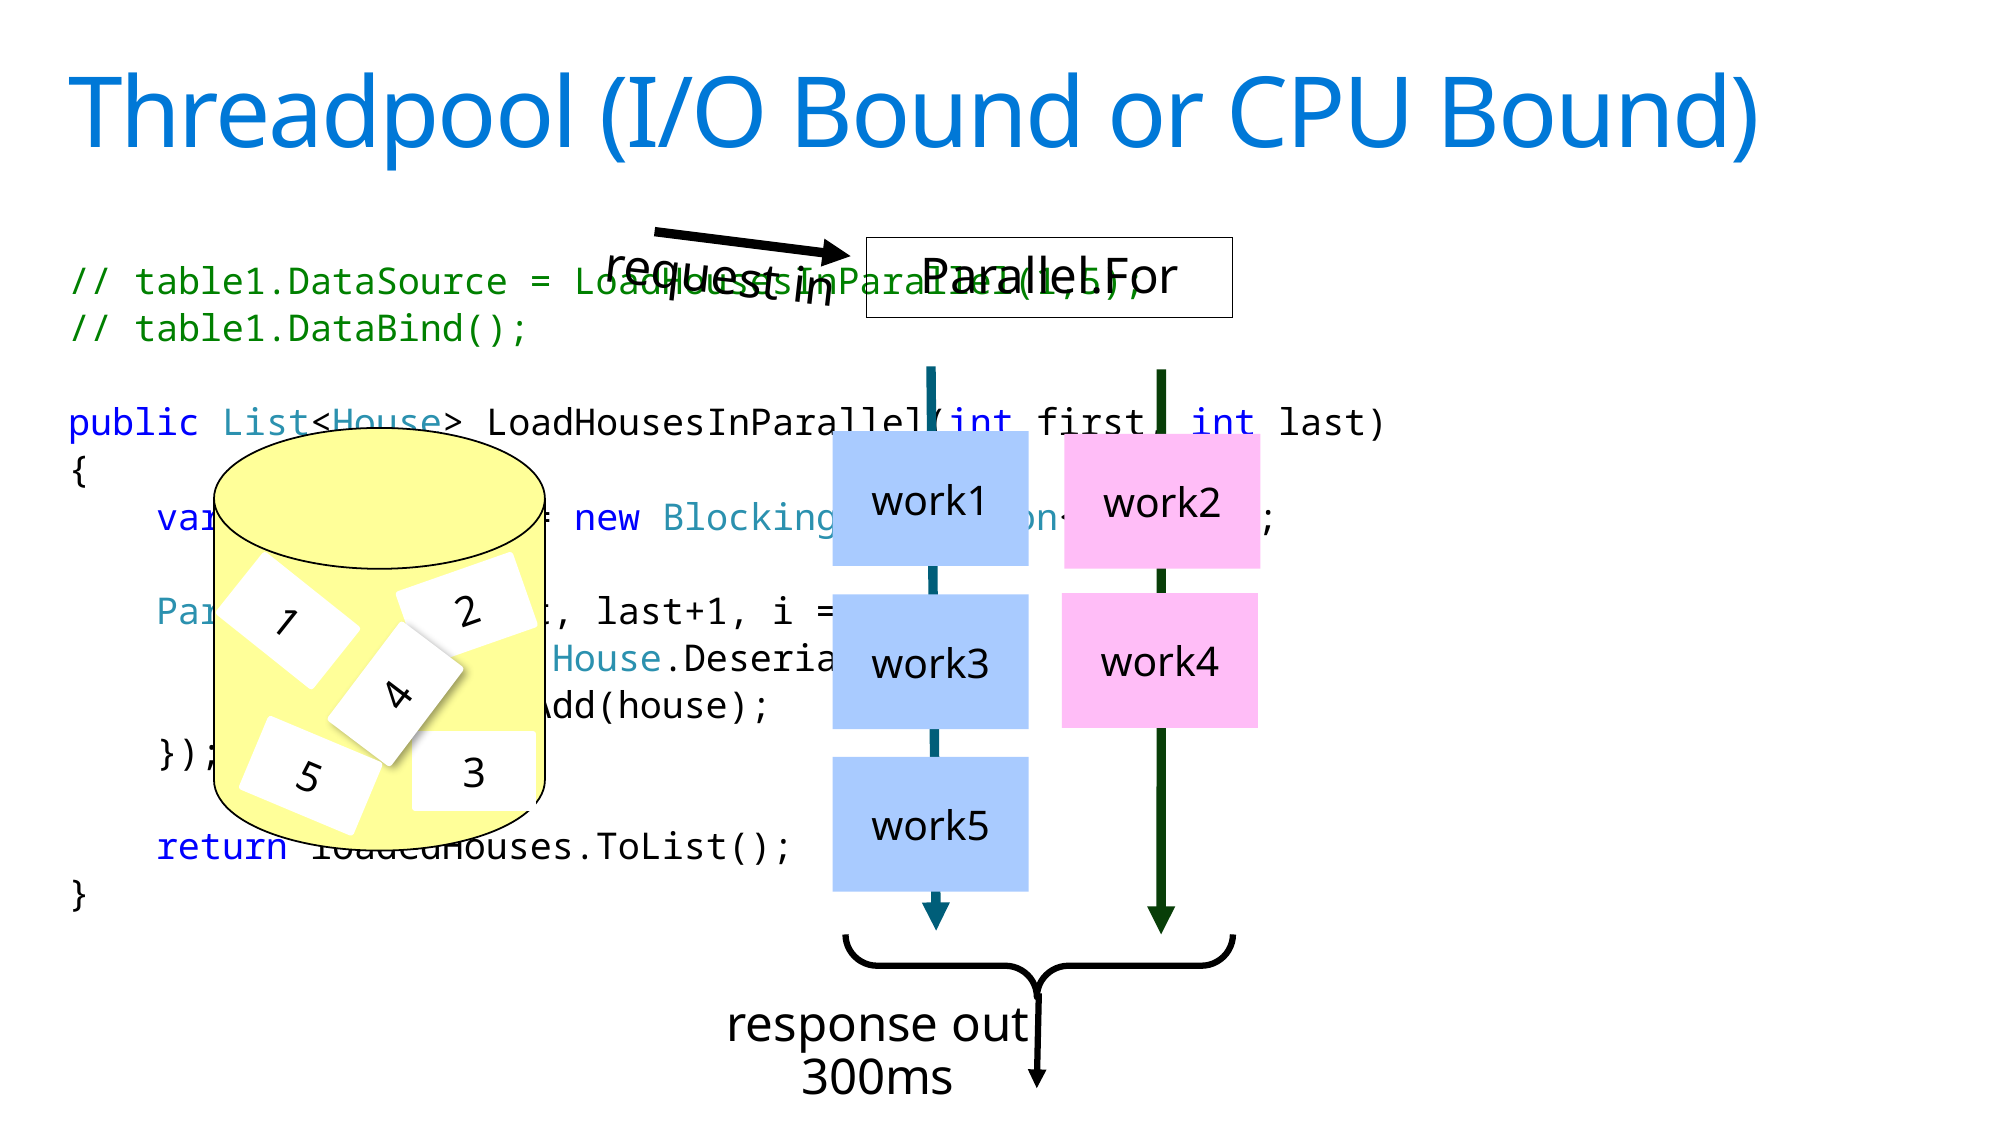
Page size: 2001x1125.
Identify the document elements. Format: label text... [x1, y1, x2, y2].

text_box work4 [1162, 592, 1259, 729]
text_box work5 [937, 756, 1030, 893]
text_box 3 [414, 733, 534, 809]
text_box work4 [1061, 592, 1160, 729]
text_box 1 [218, 554, 358, 687]
title Threadpool (I/O Bound or CPU Bound) [44, 47, 1957, 196]
text_box work3 [832, 593, 930, 730]
text_box 2 [398, 554, 536, 655]
text_box 4 [329, 623, 462, 764]
text_box work5 [832, 756, 930, 893]
text_box work1 [937, 430, 1030, 567]
text_box work2 [1162, 433, 1261, 569]
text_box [930, 366, 937, 931]
text_box work1 [832, 430, 930, 567]
text_box work2 [1064, 433, 1160, 569]
list // table1.DataSource = LoadHousesInParallel(1,5); // table1.DataBind(); public List<House> LoadHousesInParallel(int first, int last) { var loadedHouses = new BlockingCollection<House>(); Parallel.For(first, last+1, i => { House house = House.Deserialize(i); loadedHouses.Add(house); }); return loadedHouses.ToList(); } [44, 196, 1956, 953]
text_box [730, 934, 1234, 1103]
text_box work3 [937, 593, 1030, 730]
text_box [607, 231, 1234, 318]
text_box [213, 427, 546, 852]
text_box 5 [241, 718, 381, 834]
